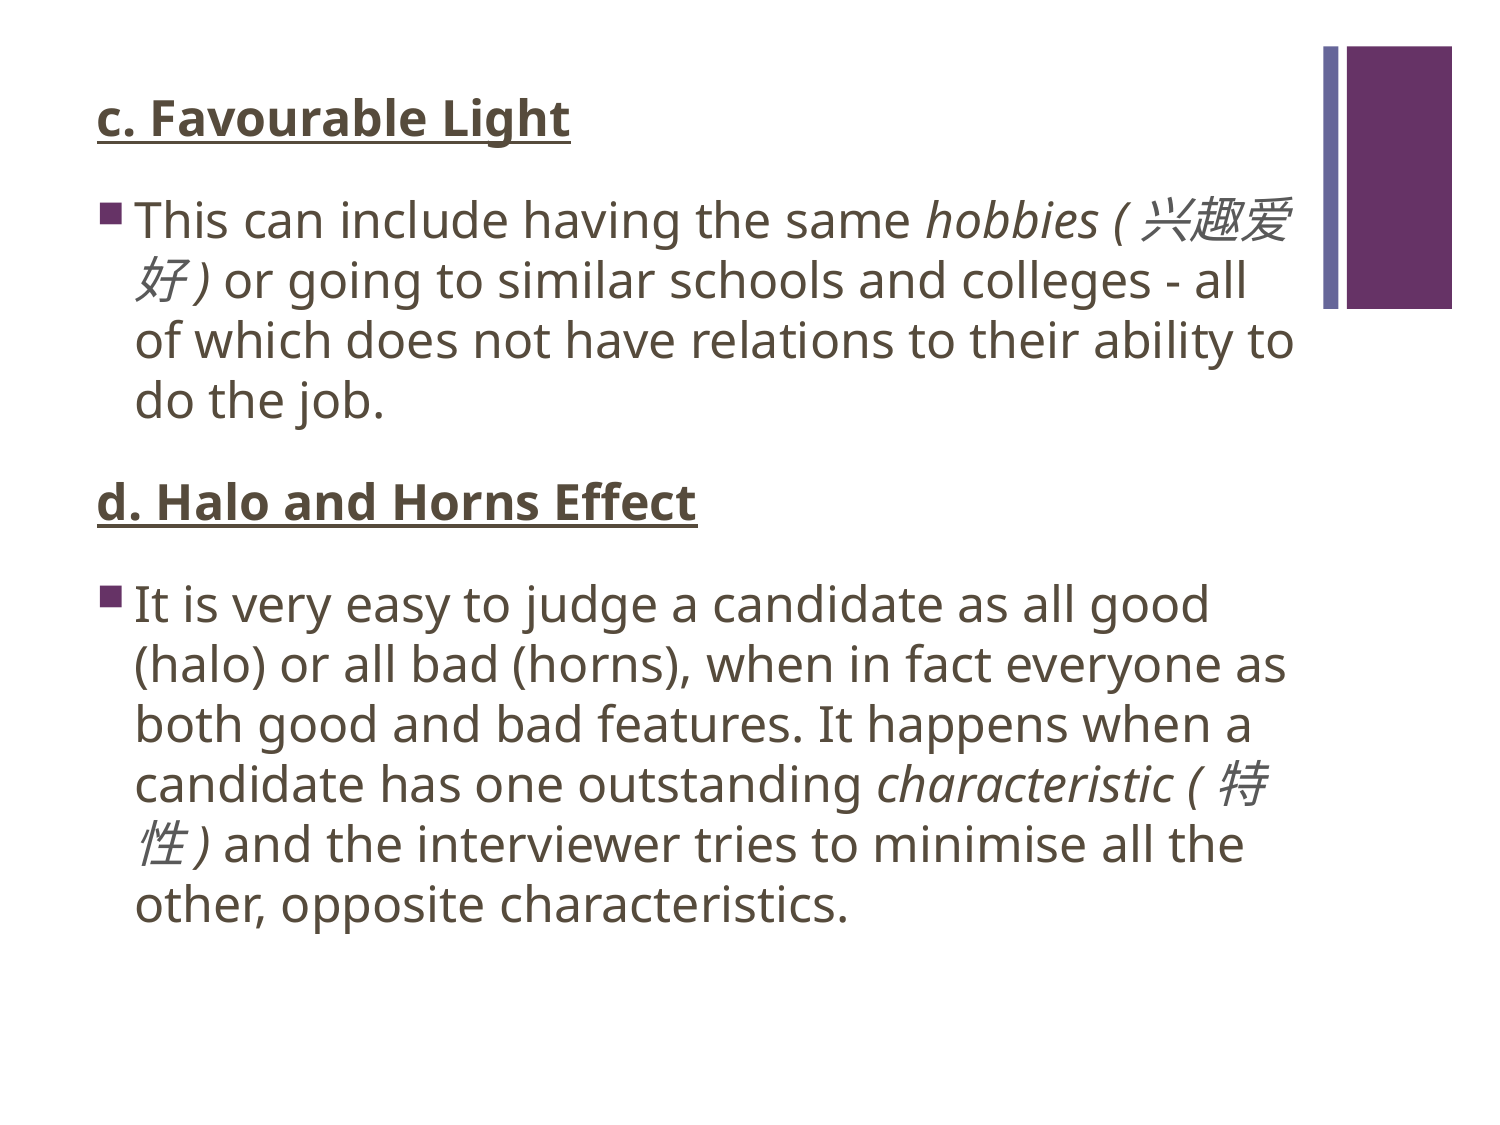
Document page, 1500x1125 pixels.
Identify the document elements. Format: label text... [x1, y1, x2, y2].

list c. Favourable Light This can include having the same hobbies (兴趣爱好) or going to similar schools and colleges - all of which does not have relations to their ability to do the job. d. Halo and Horns Effect It is very easy to judge a candidate as all good (halo) or all bad (horns), when in fact everyone as both good and bad features. It happens when a candidate has one outstanding characteristic (特性) and the interviewer tries to minimise all the other, opposite characteristics. [81, 79, 1322, 1005]
